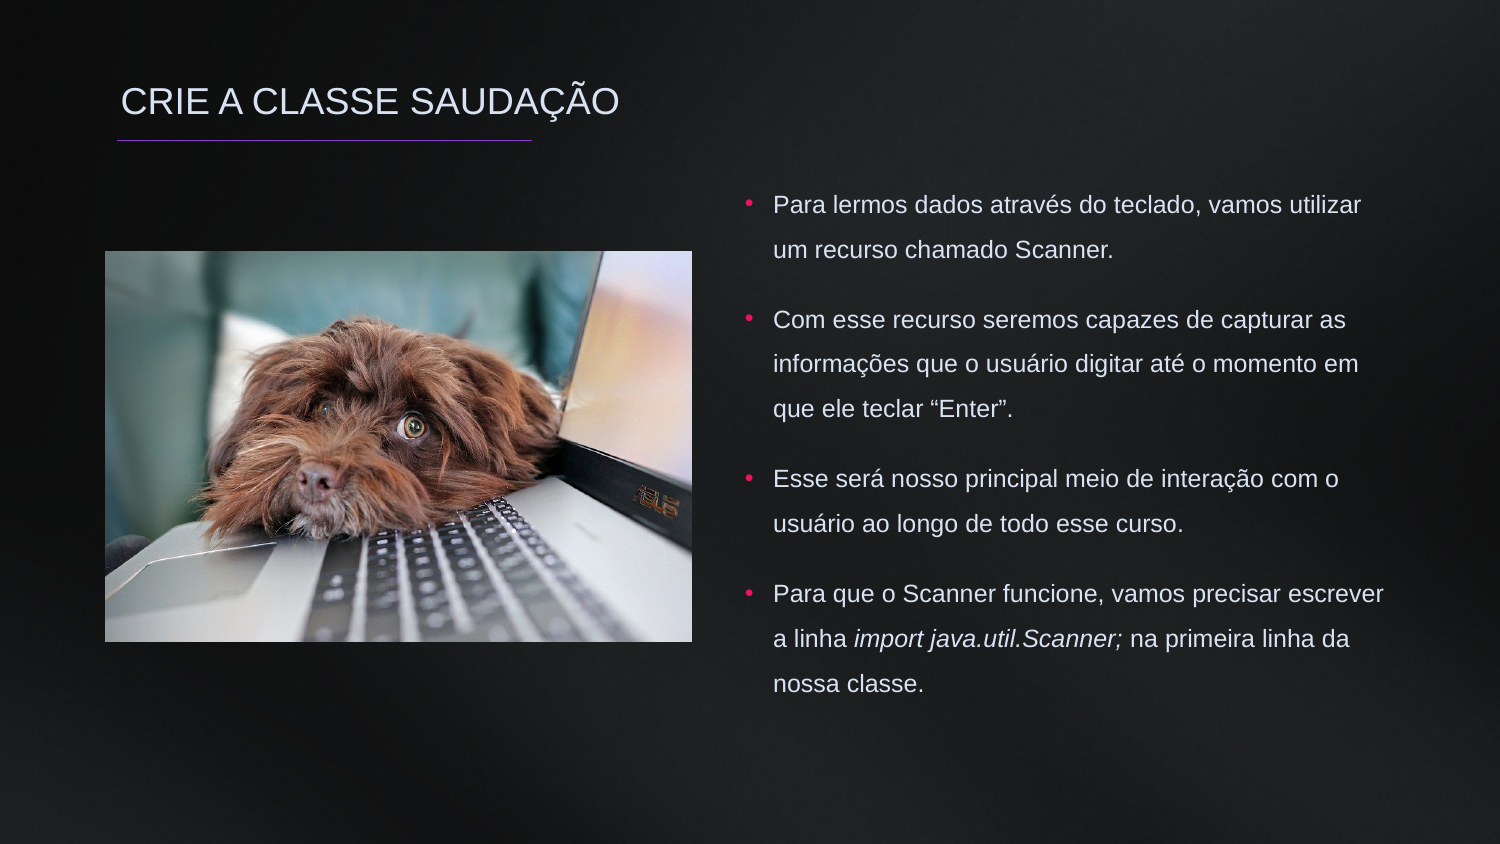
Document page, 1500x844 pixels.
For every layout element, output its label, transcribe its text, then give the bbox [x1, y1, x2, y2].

text_box CRIE A CLASSE SAUDAÇÃO [105, 69, 960, 130]
picture [0, 0, 1500, 844]
text_box Para lermos dados através do teclado, vamos utilizar um recurso chamado Scanner. Com esse recurso seremos capazes de capturar as informações que o usuário digitar até o momento em que ele teclar “Enter”. Esse será nosso principal meio de interação com o usuário ao longo de todo esse curso. Para que o Scanner funcione, vamos precisar escrever a linha import java.util.Scanner; na primeira linha da nossa classe. [729, 165, 1413, 705]
